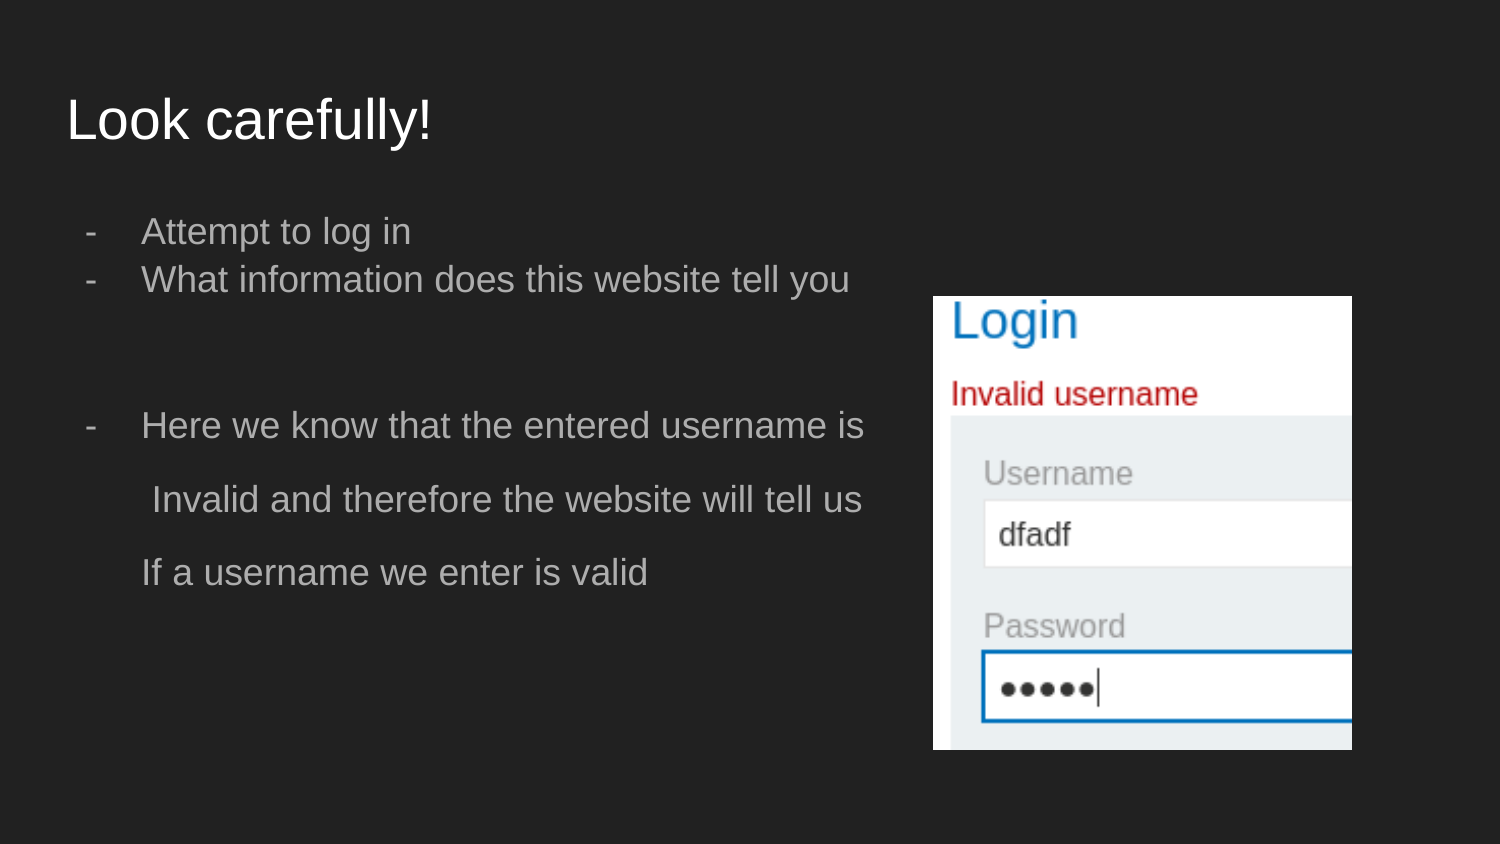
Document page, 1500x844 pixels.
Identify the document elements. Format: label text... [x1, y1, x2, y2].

list Attempt to log in What information does this website tell you Here we know that the entered username is Invalid and therefore the website will tell us If a username we enter is valid [51, 189, 1449, 750]
title Look carefully! [51, 72, 1449, 167]
picture [933, 296, 1353, 750]
